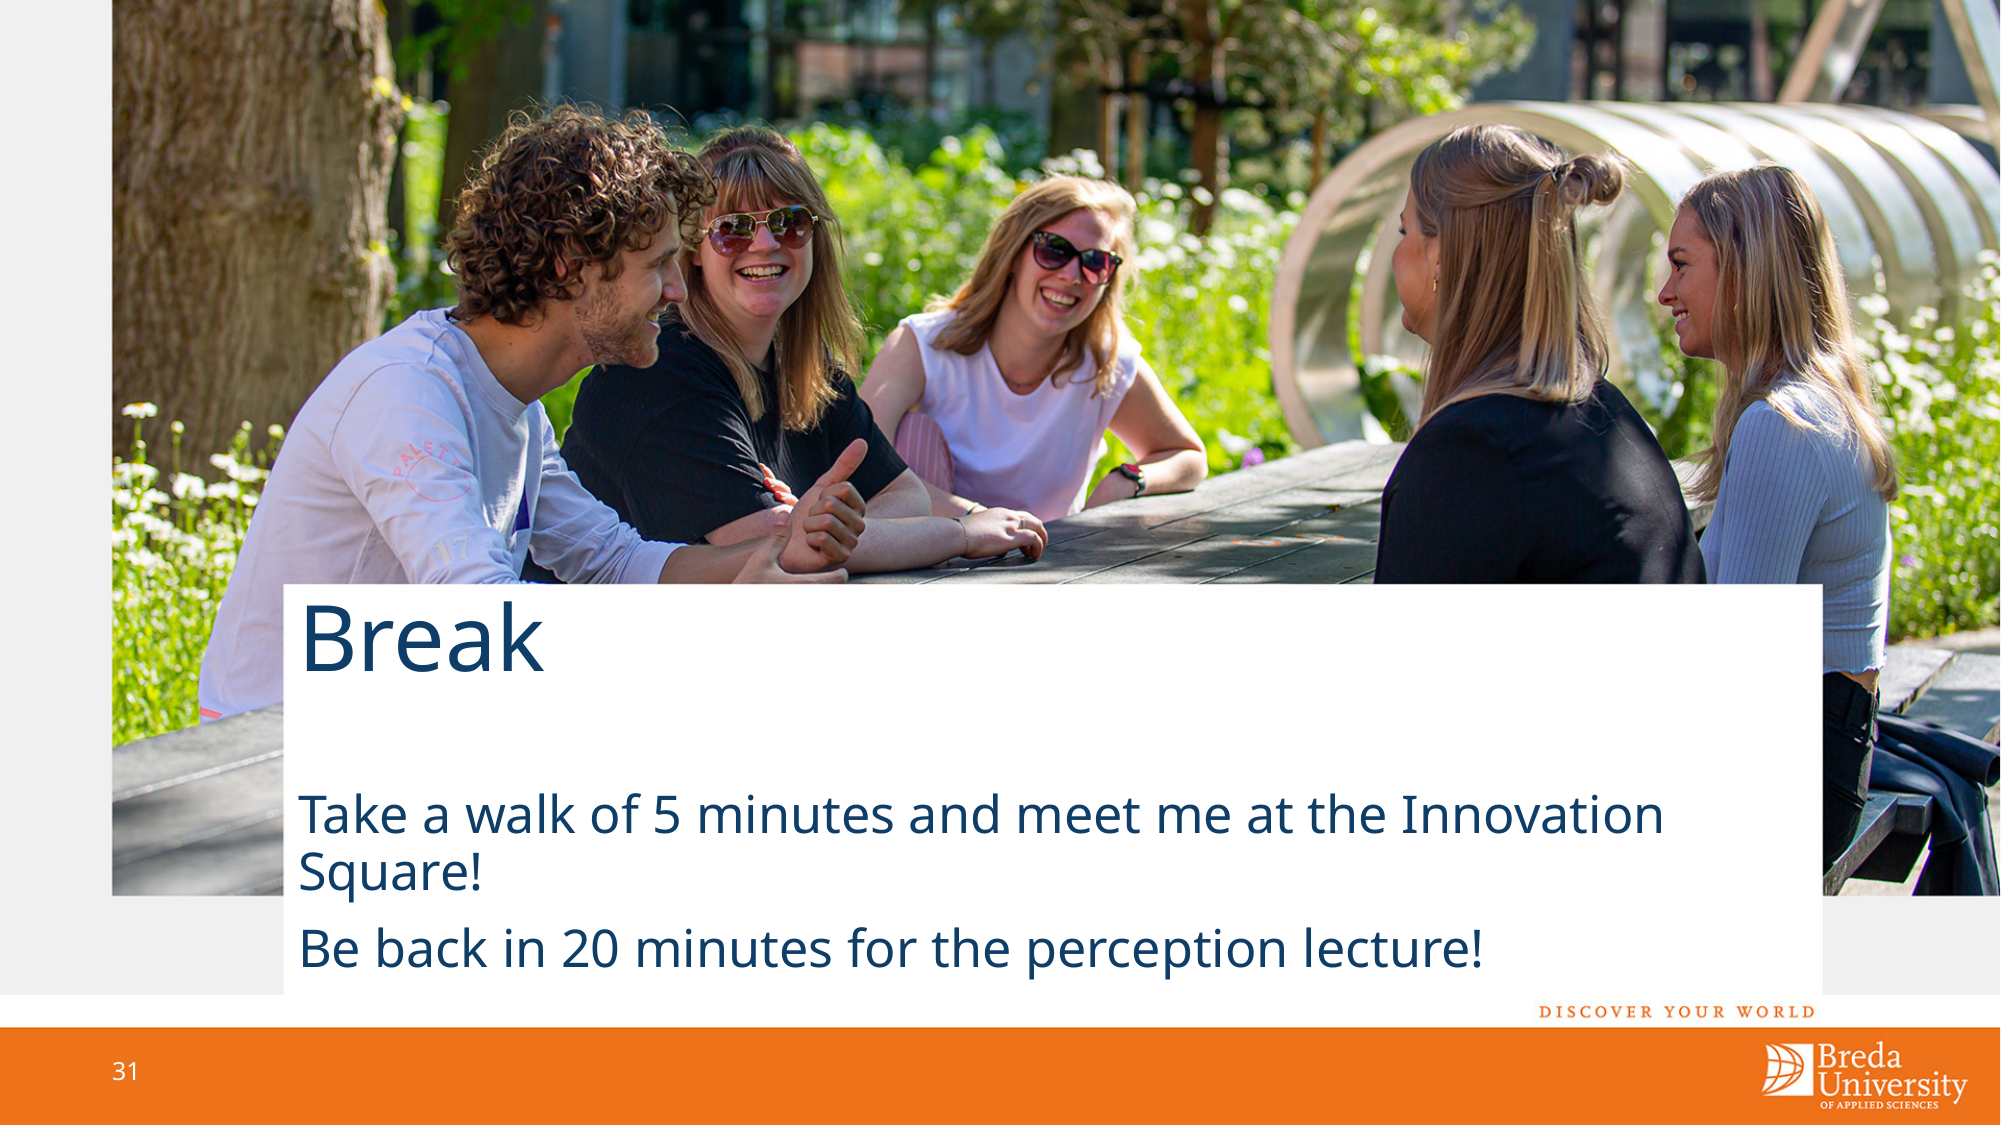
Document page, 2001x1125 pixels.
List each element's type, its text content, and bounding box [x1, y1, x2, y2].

title Break [283, 584, 1821, 767]
slide_number 31 [97, 1042, 198, 1103]
list Take a walk of 5 minutes and meet me at the Innovation Square! Be back in 20 minutes for the perception lecture! [283, 781, 1821, 943]
picture [0, 0, 2001, 1125]
